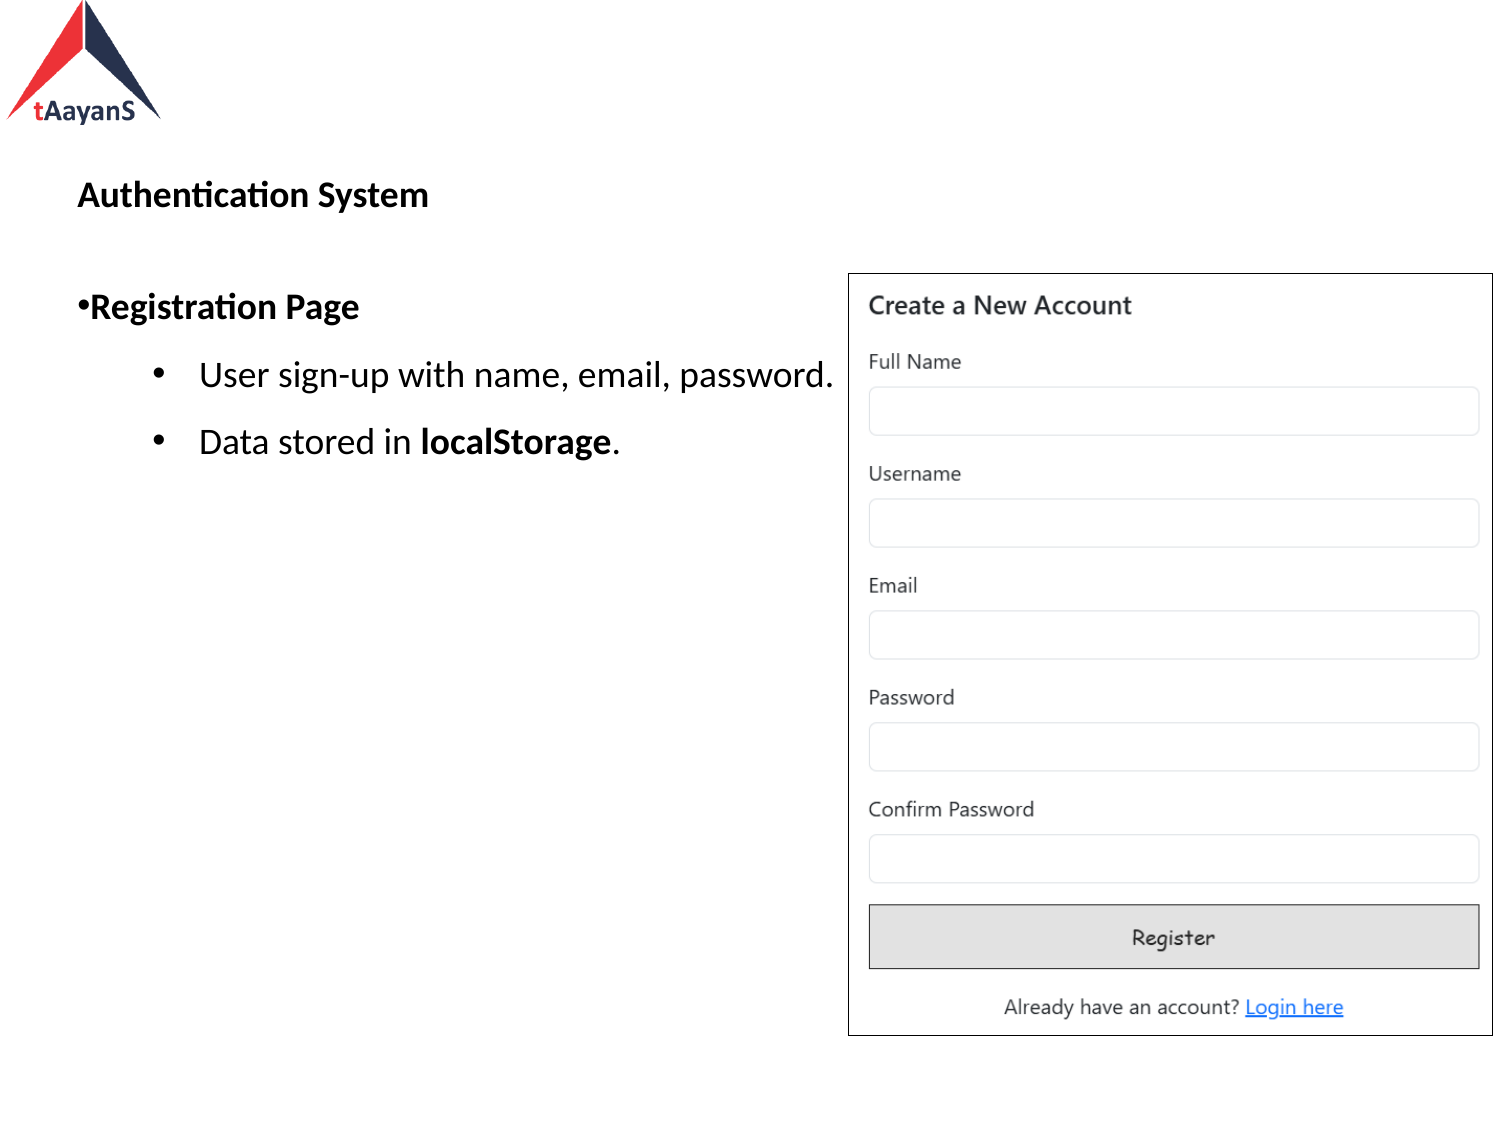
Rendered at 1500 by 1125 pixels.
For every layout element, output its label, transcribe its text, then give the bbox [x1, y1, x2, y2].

picture [847, 273, 1493, 1037]
text_box Authentication System Registration Page User sign-up with name, email, password. Data stored in localStorage. [62, 162, 1438, 538]
picture [6, 0, 161, 126]
